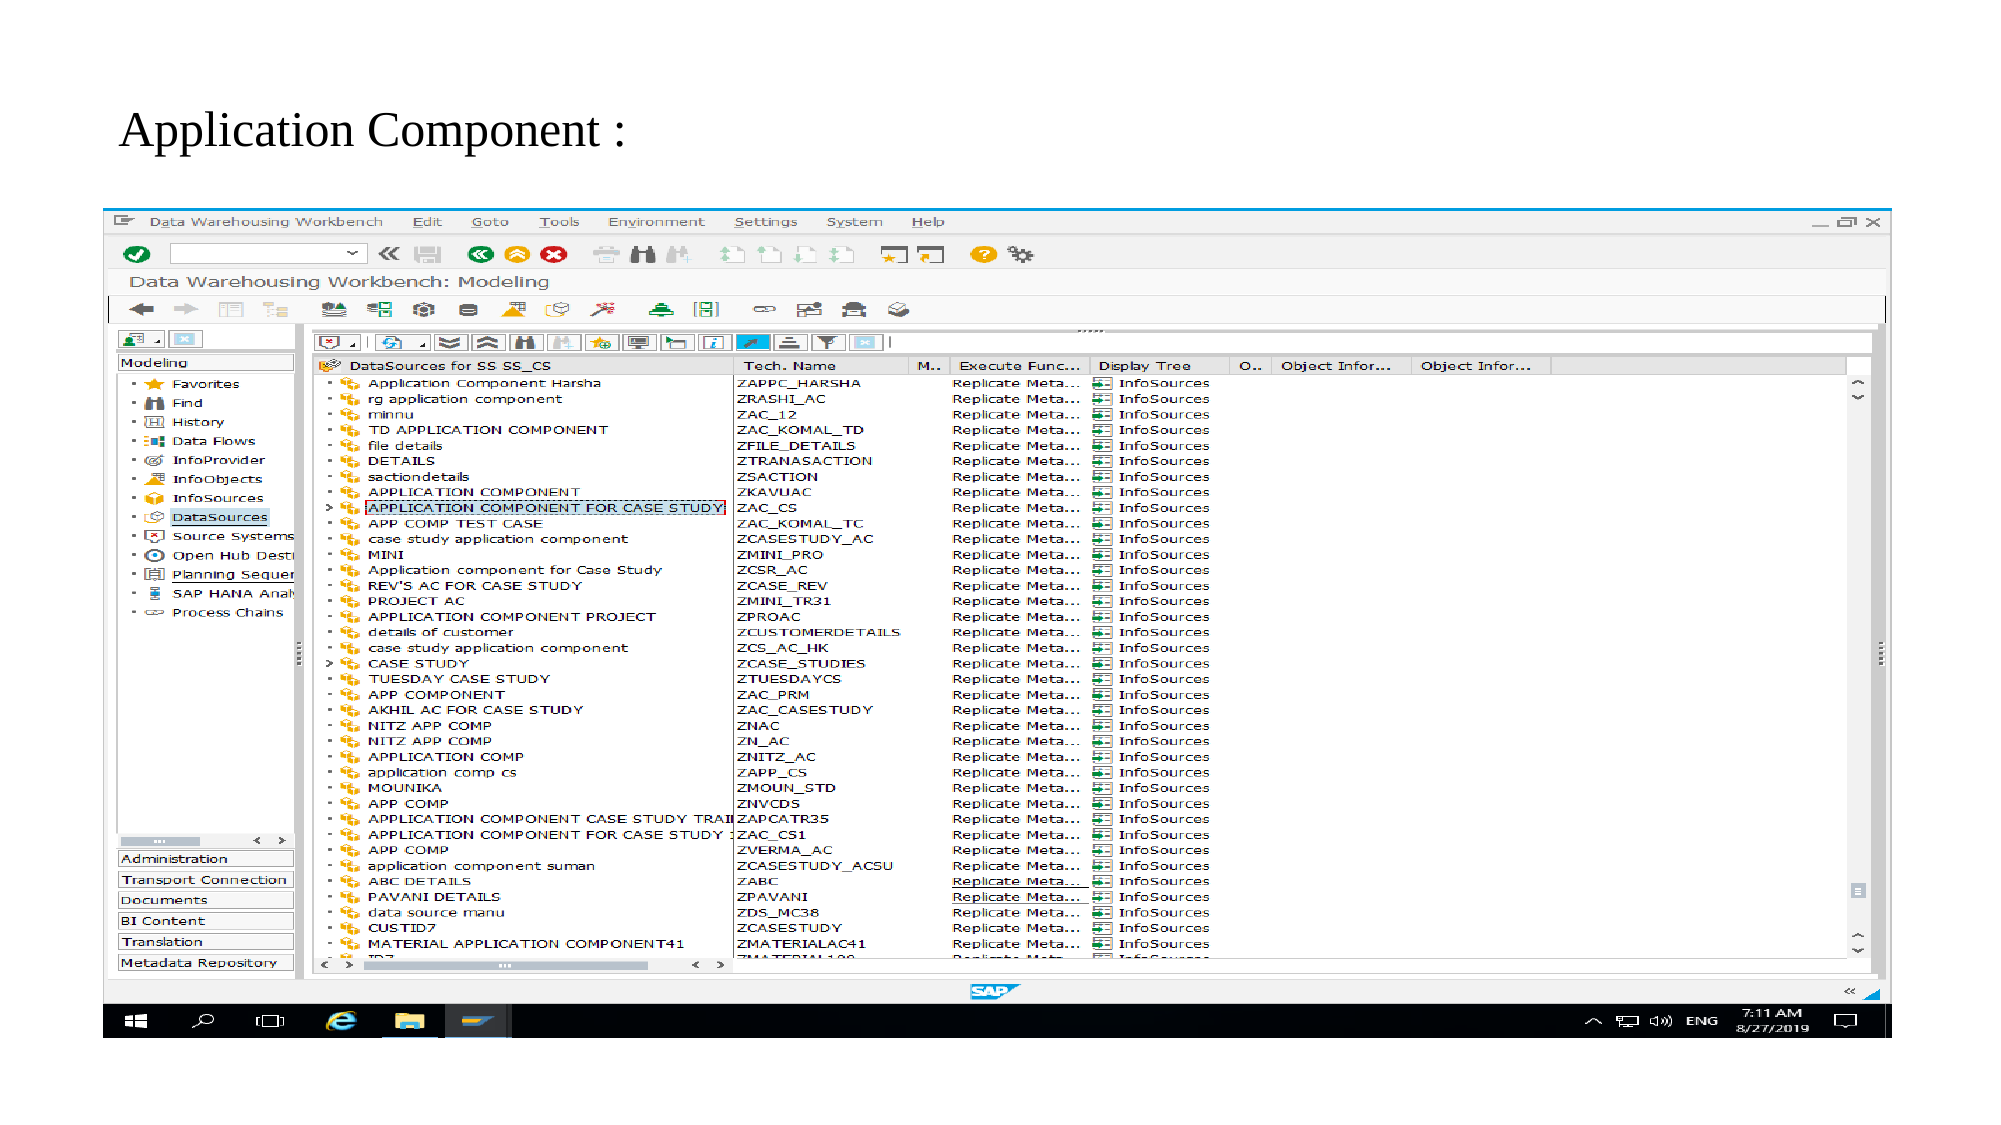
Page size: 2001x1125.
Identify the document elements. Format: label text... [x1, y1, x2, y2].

text_box Application Component : [103, 89, 1708, 164]
picture [103, 212, 1892, 1038]
